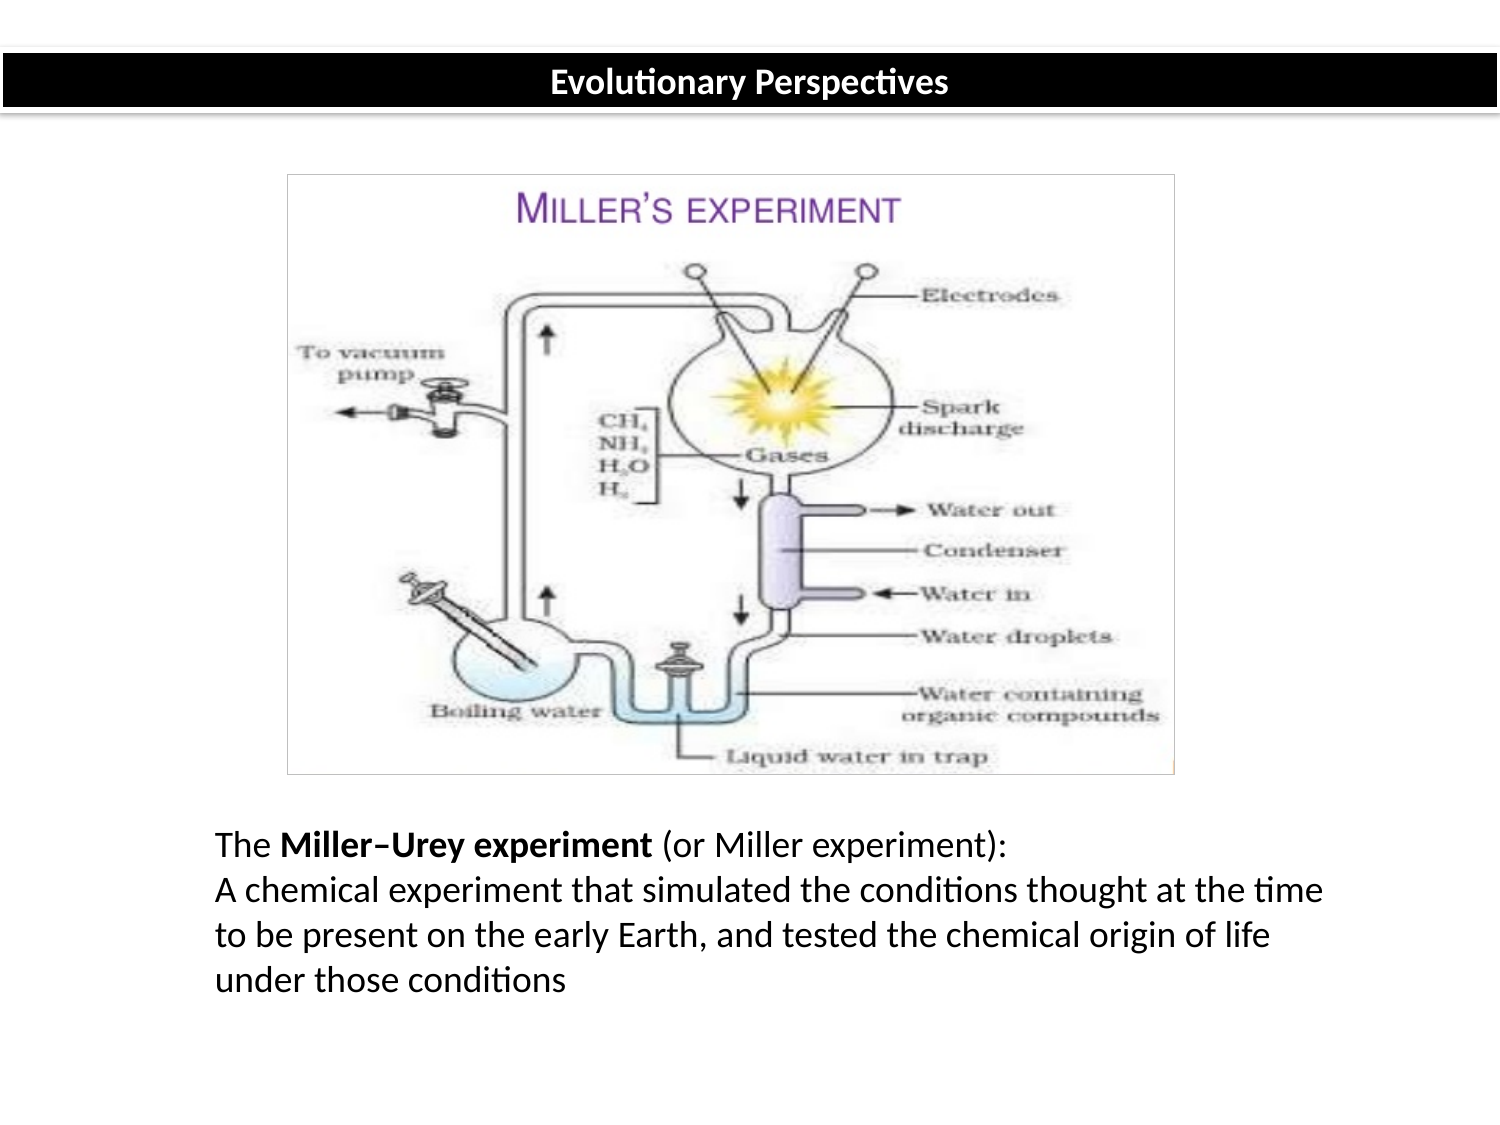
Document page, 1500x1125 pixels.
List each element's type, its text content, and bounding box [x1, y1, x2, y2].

picture [287, 174, 1176, 776]
text_box Evolutionary Perspectives [0, 47, 1500, 113]
text_box The Miller–Urey experiment (or Miller experiment): A chemical experiment that simulated the conditions thought at the time to be present on the early Earth, and tested the chemical origin of life under those conditions [200, 812, 1363, 1008]
